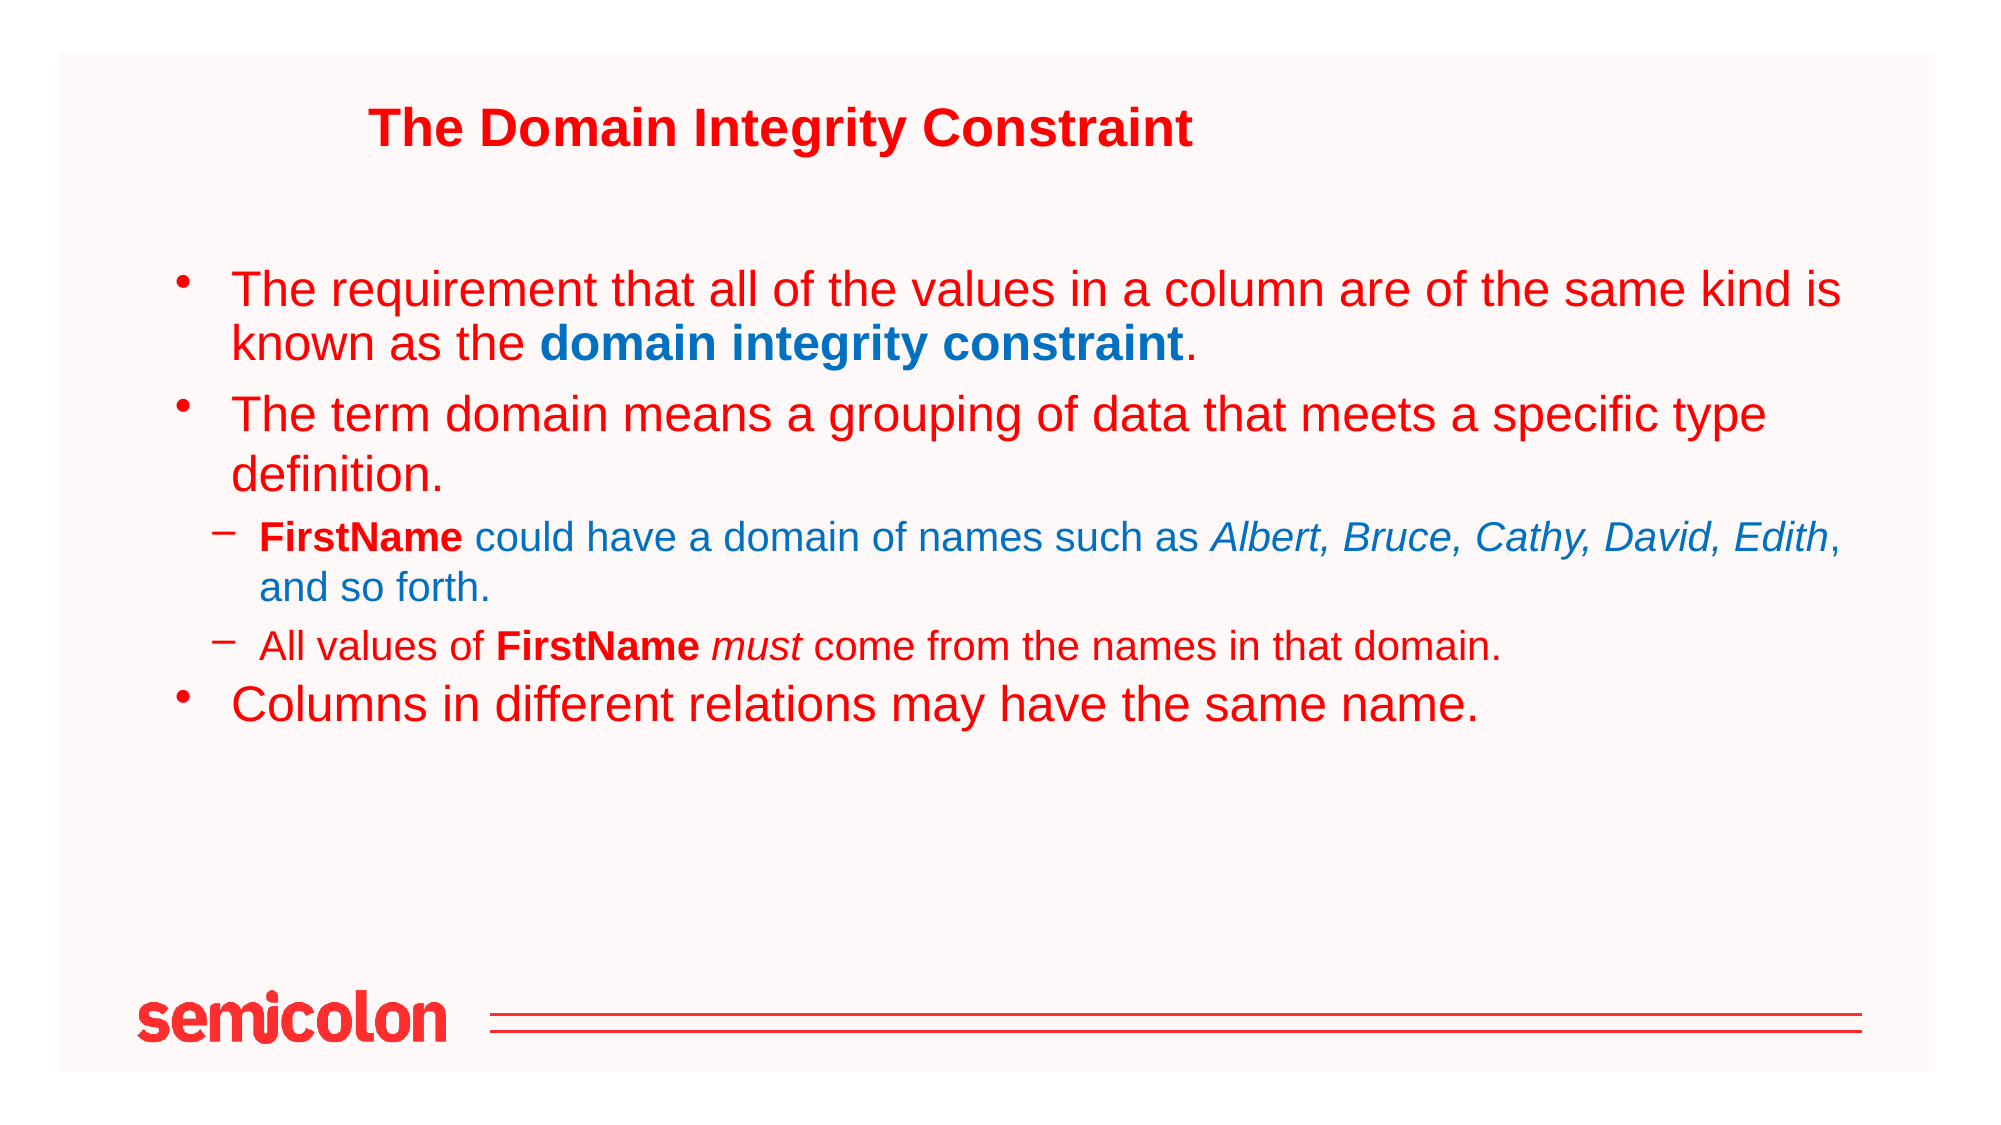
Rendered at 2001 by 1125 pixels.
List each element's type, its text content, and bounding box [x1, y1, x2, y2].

list The requirement that all of the values in a column are of the same kind is known as the domain integrity constraint. The term domain means a grouping of data that meets a specific type definition. FirstName could have a domain of names such as Albert, Bruce, Cathy, David, Edith, and so forth. All values of FirstName must come from the names in that domain. Columns in different relations may have the same name. [159, 255, 1872, 900]
picture [137, 990, 446, 1044]
title The Domain Integrity Constraint [353, 84, 1647, 175]
